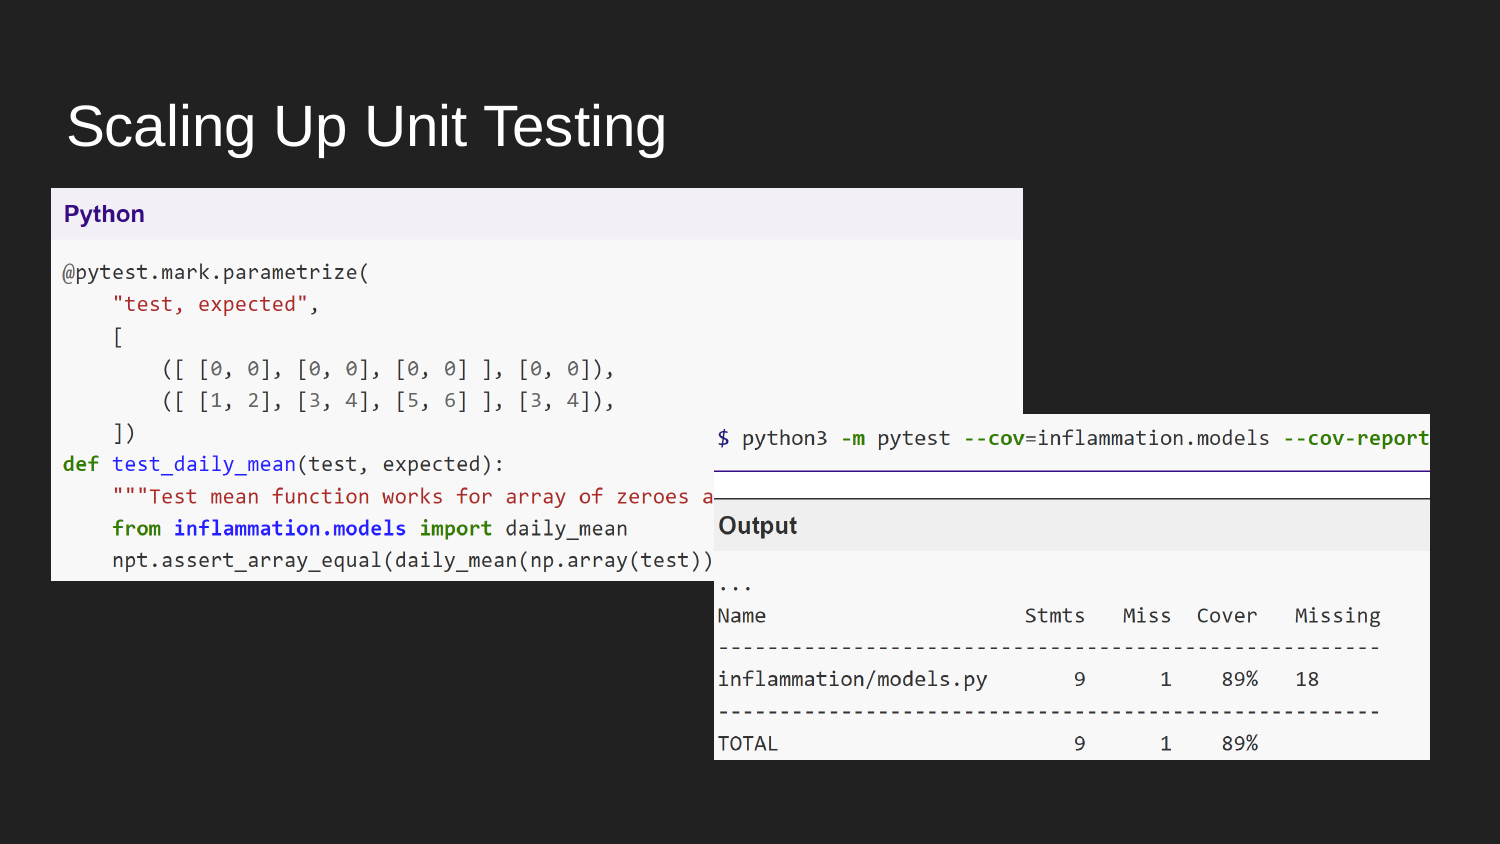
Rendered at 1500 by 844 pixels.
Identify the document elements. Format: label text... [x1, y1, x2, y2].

picture [50, 188, 1431, 761]
title Scaling Up Unit Testing [51, 72, 1449, 167]
